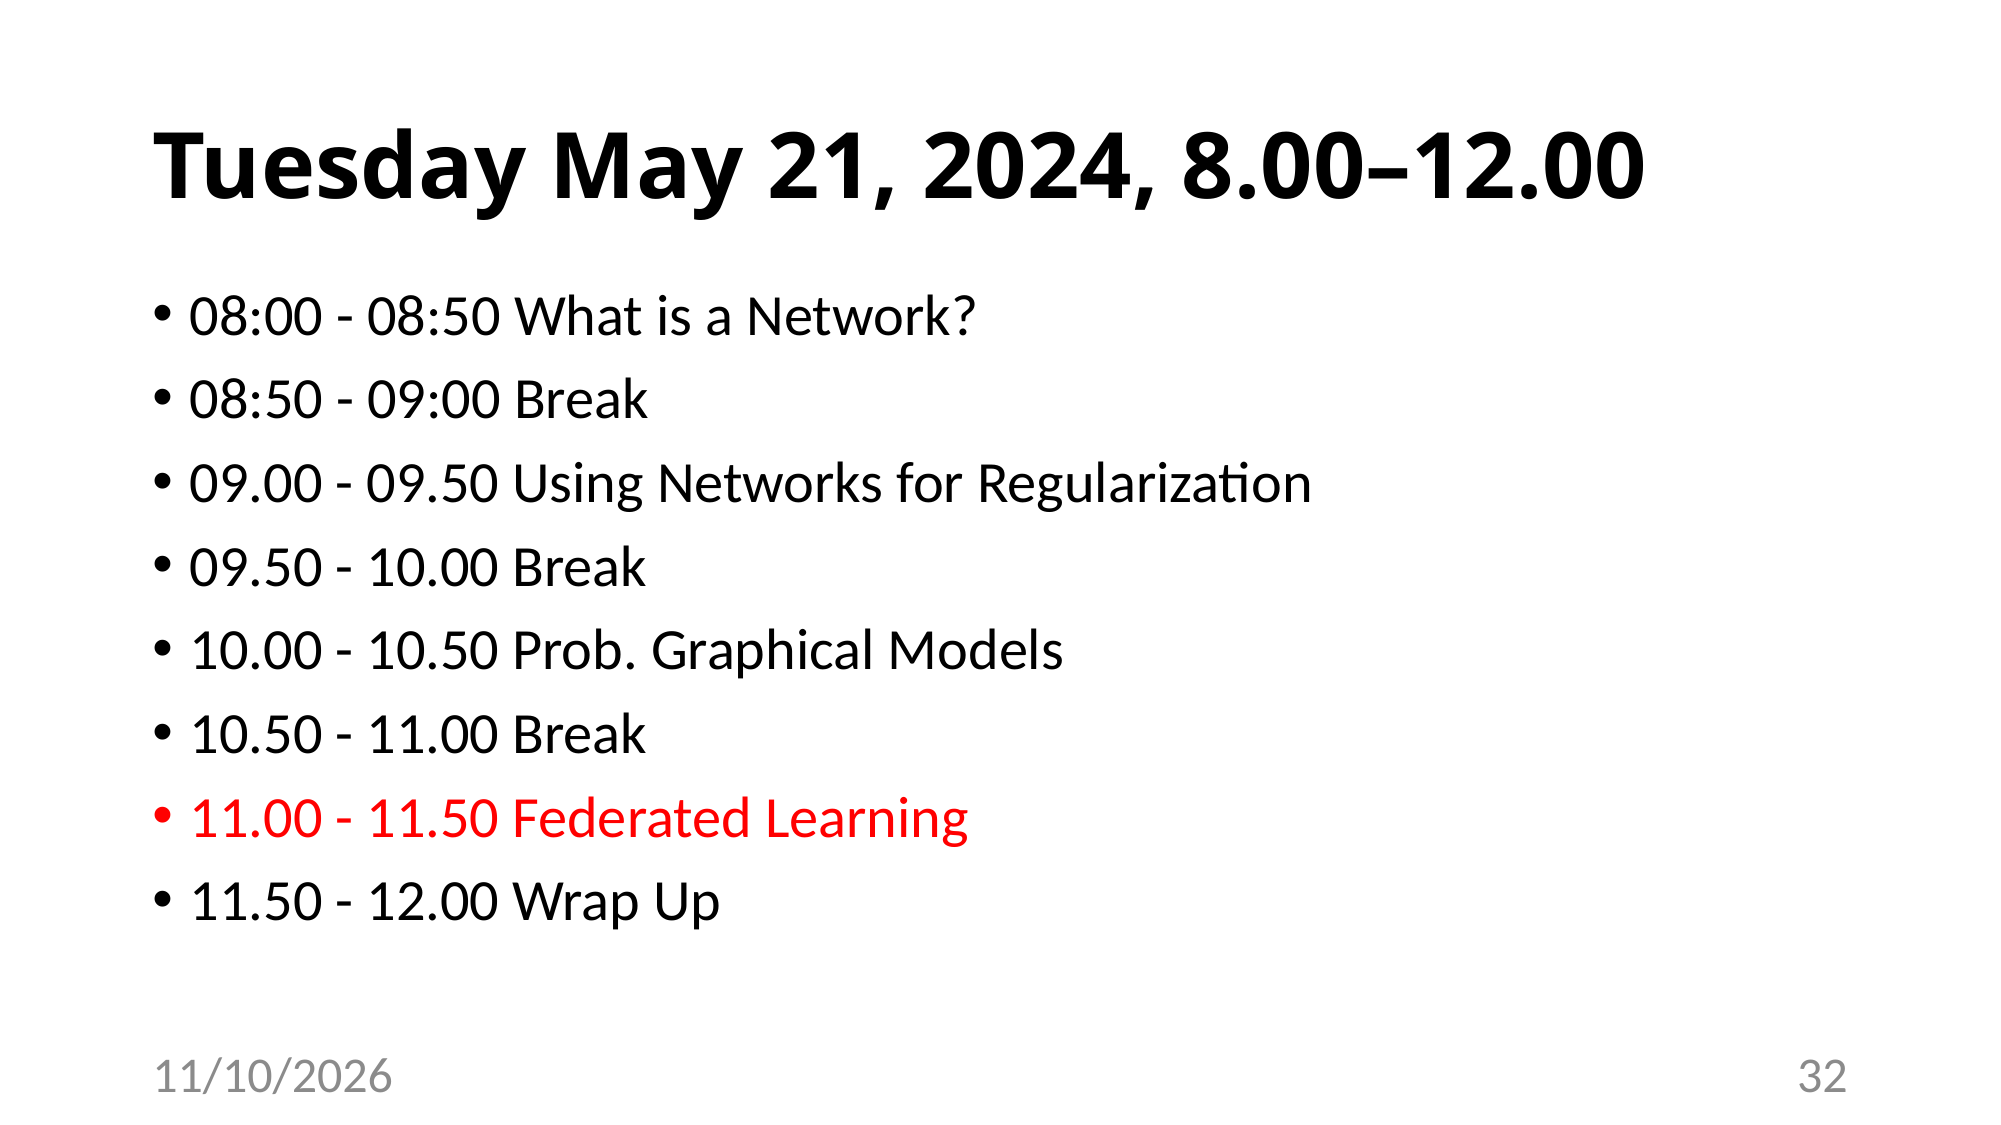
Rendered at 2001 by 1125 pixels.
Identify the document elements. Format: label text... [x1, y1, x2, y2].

title Tuesday May 21, 2024, 8.00–12.00 [137, 59, 1863, 277]
slide_number 32 [1412, 1042, 1863, 1103]
list 08:00 - 08:50 What is a Network? 08:50 - 09:00 Break 09.00 - 09.50 Using Networks for Regularization 09.50 - 10.00 Break 10.00 - 10.50 Prob. Graphical Models 10.50 - 11.00 Break 11.00 - 11.50 Federated Learning 11.50 - 12.00 Wrap Up [137, 277, 1863, 992]
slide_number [137, 1042, 588, 1103]
